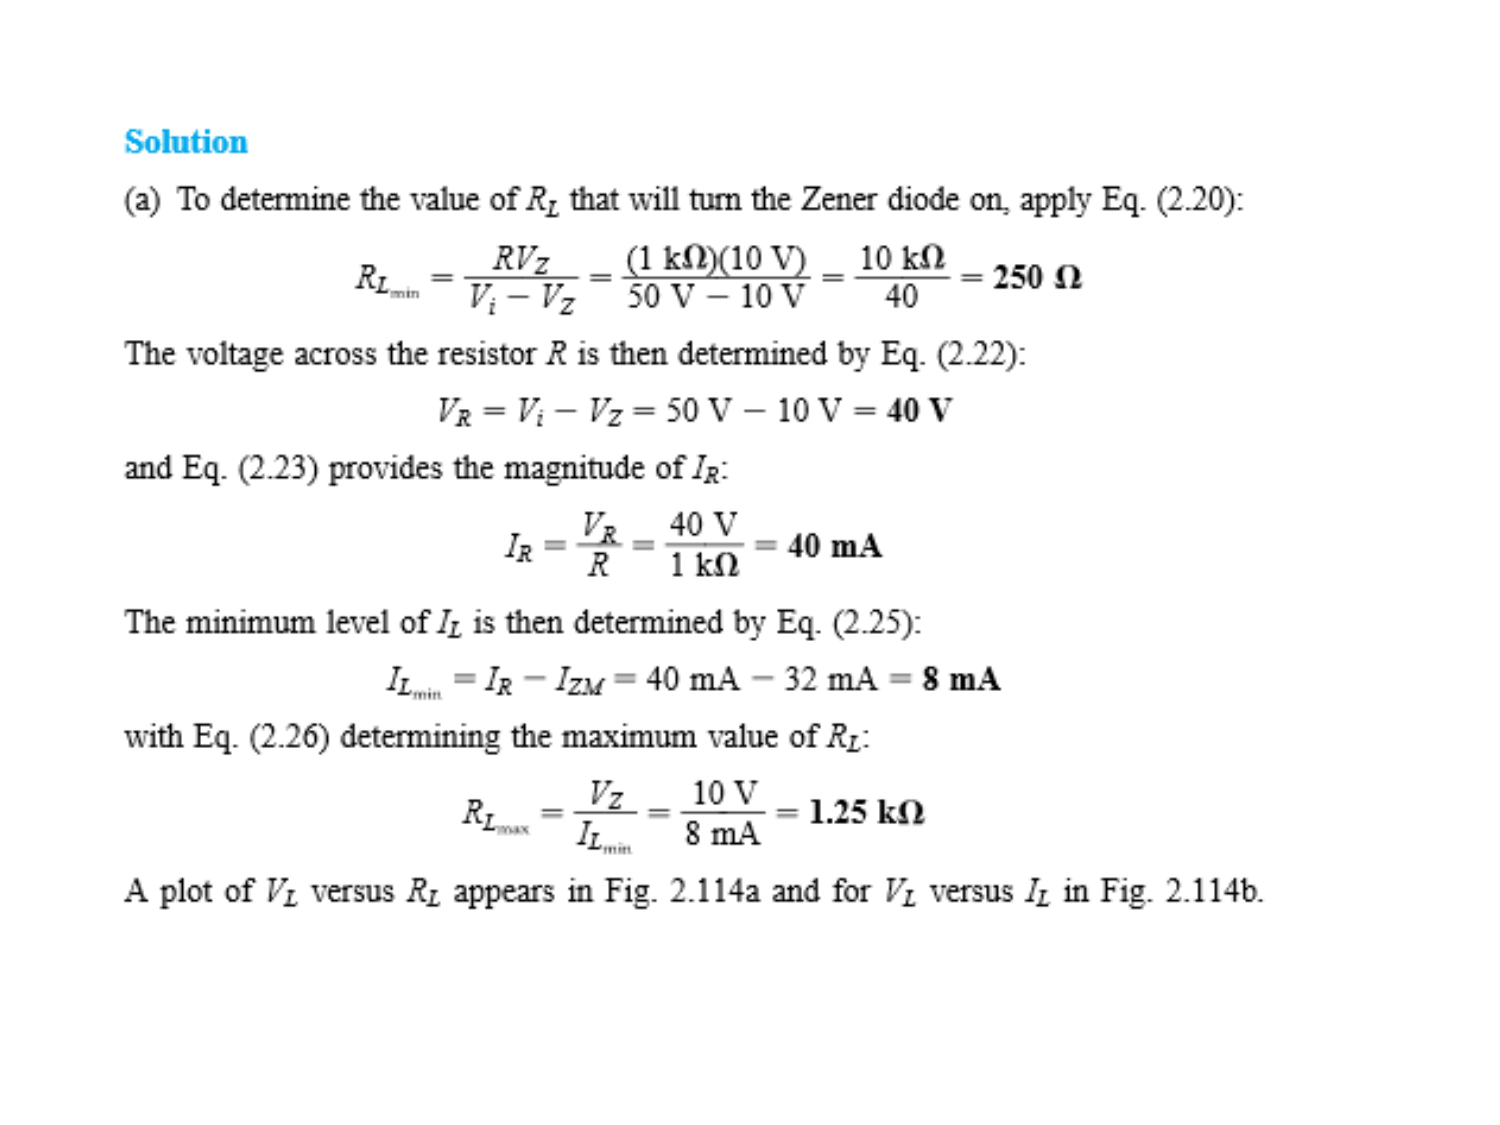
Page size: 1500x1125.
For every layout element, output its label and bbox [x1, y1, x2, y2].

picture [87, 99, 1441, 932]
